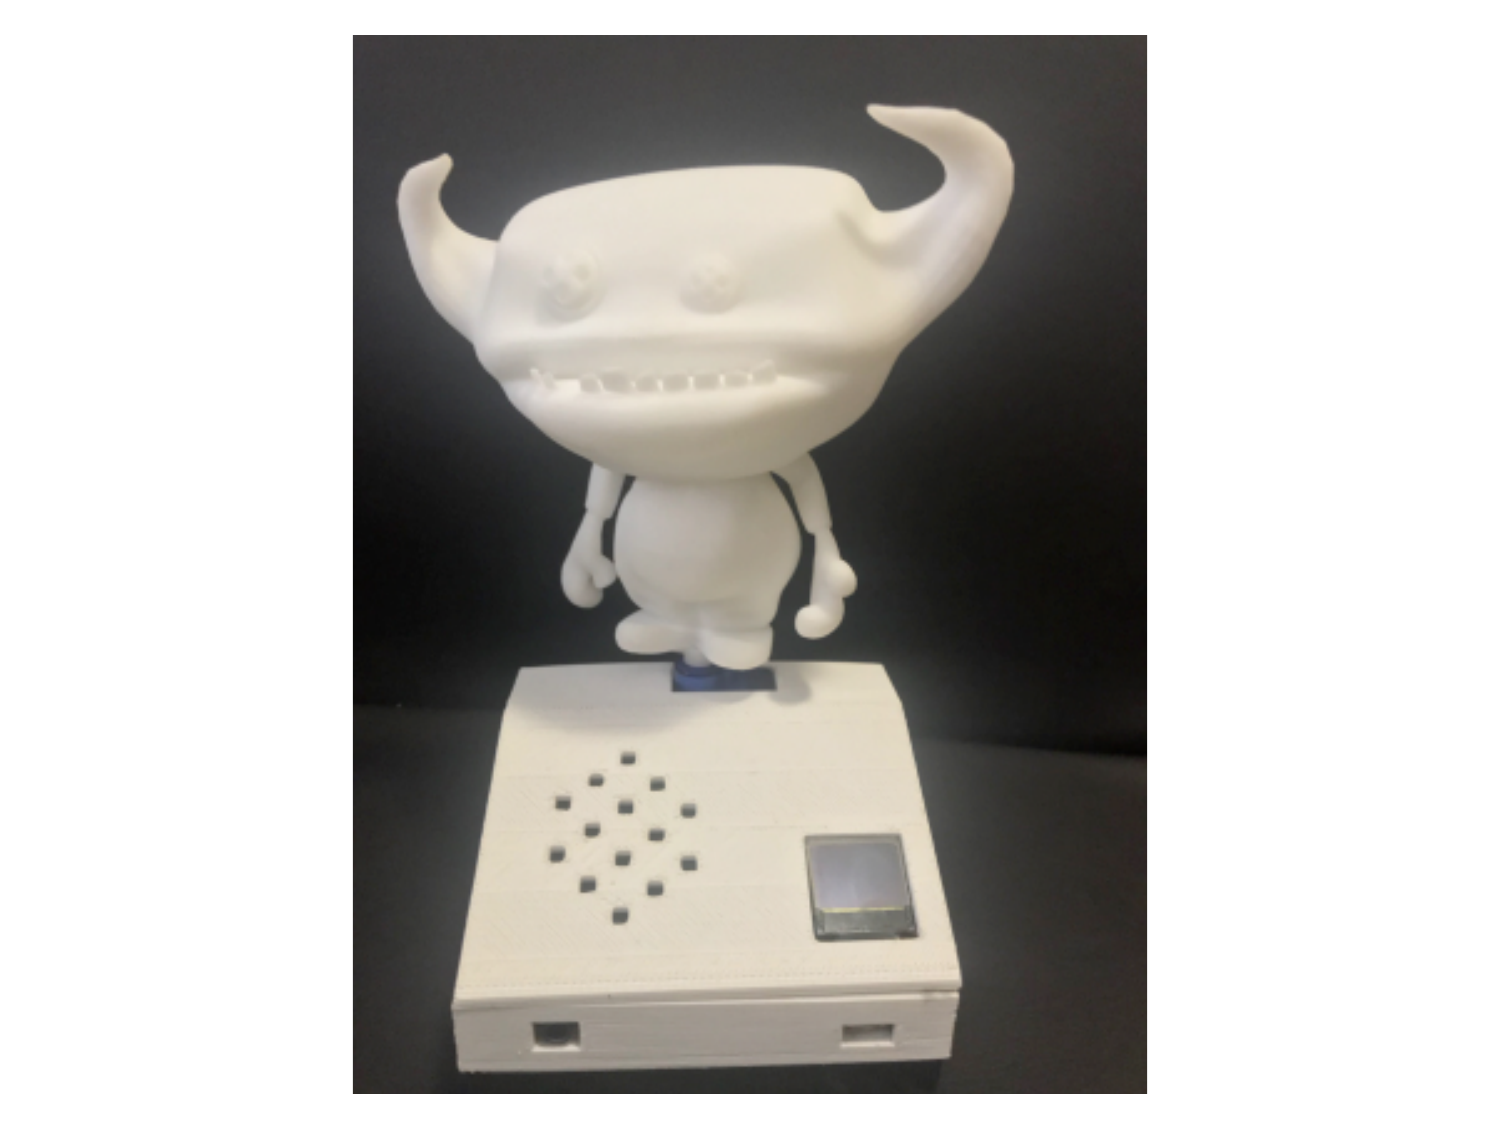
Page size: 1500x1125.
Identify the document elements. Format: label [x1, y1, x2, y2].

list [74, 35, 1426, 1094]
